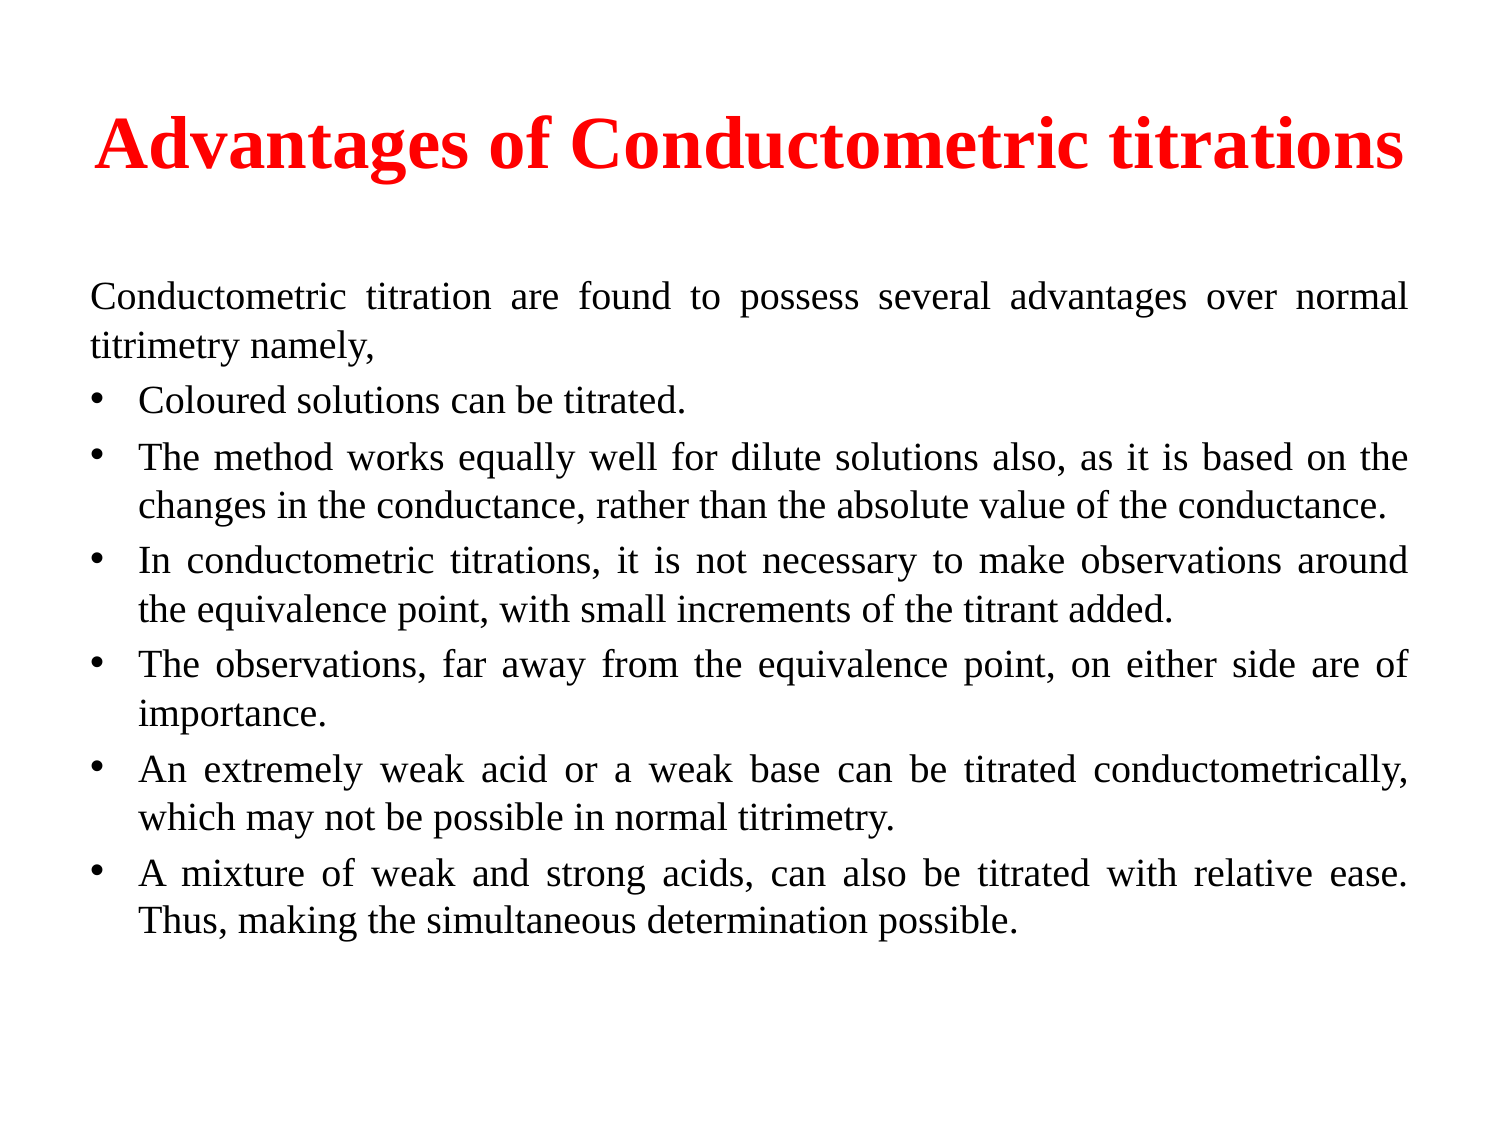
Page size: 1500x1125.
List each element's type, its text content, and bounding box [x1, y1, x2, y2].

list Conductometric titration are found to possess several advantages over normal titrimetry namely, Coloured solutions can be titrated. The method works equally well for dilute solutions also, as it is based on the changes in the conductance, rather than the absolute value of the conductance. In conductometric titrations, it is not necessary to make observations around the equivalence point, with small increments of the titrant added. The observations, far away from the equivalence point, on either side are of importance. An extremely weak acid or a weak base can be titrated conductometrically, which may not be possible in normal titrimetry. A mixture of weak and strong acids, can also be titrated with relative ease. Thus, making the simultaneous determination possible. [75, 262, 1425, 1005]
title Advantages of Conductometric titrations [75, 45, 1425, 233]
